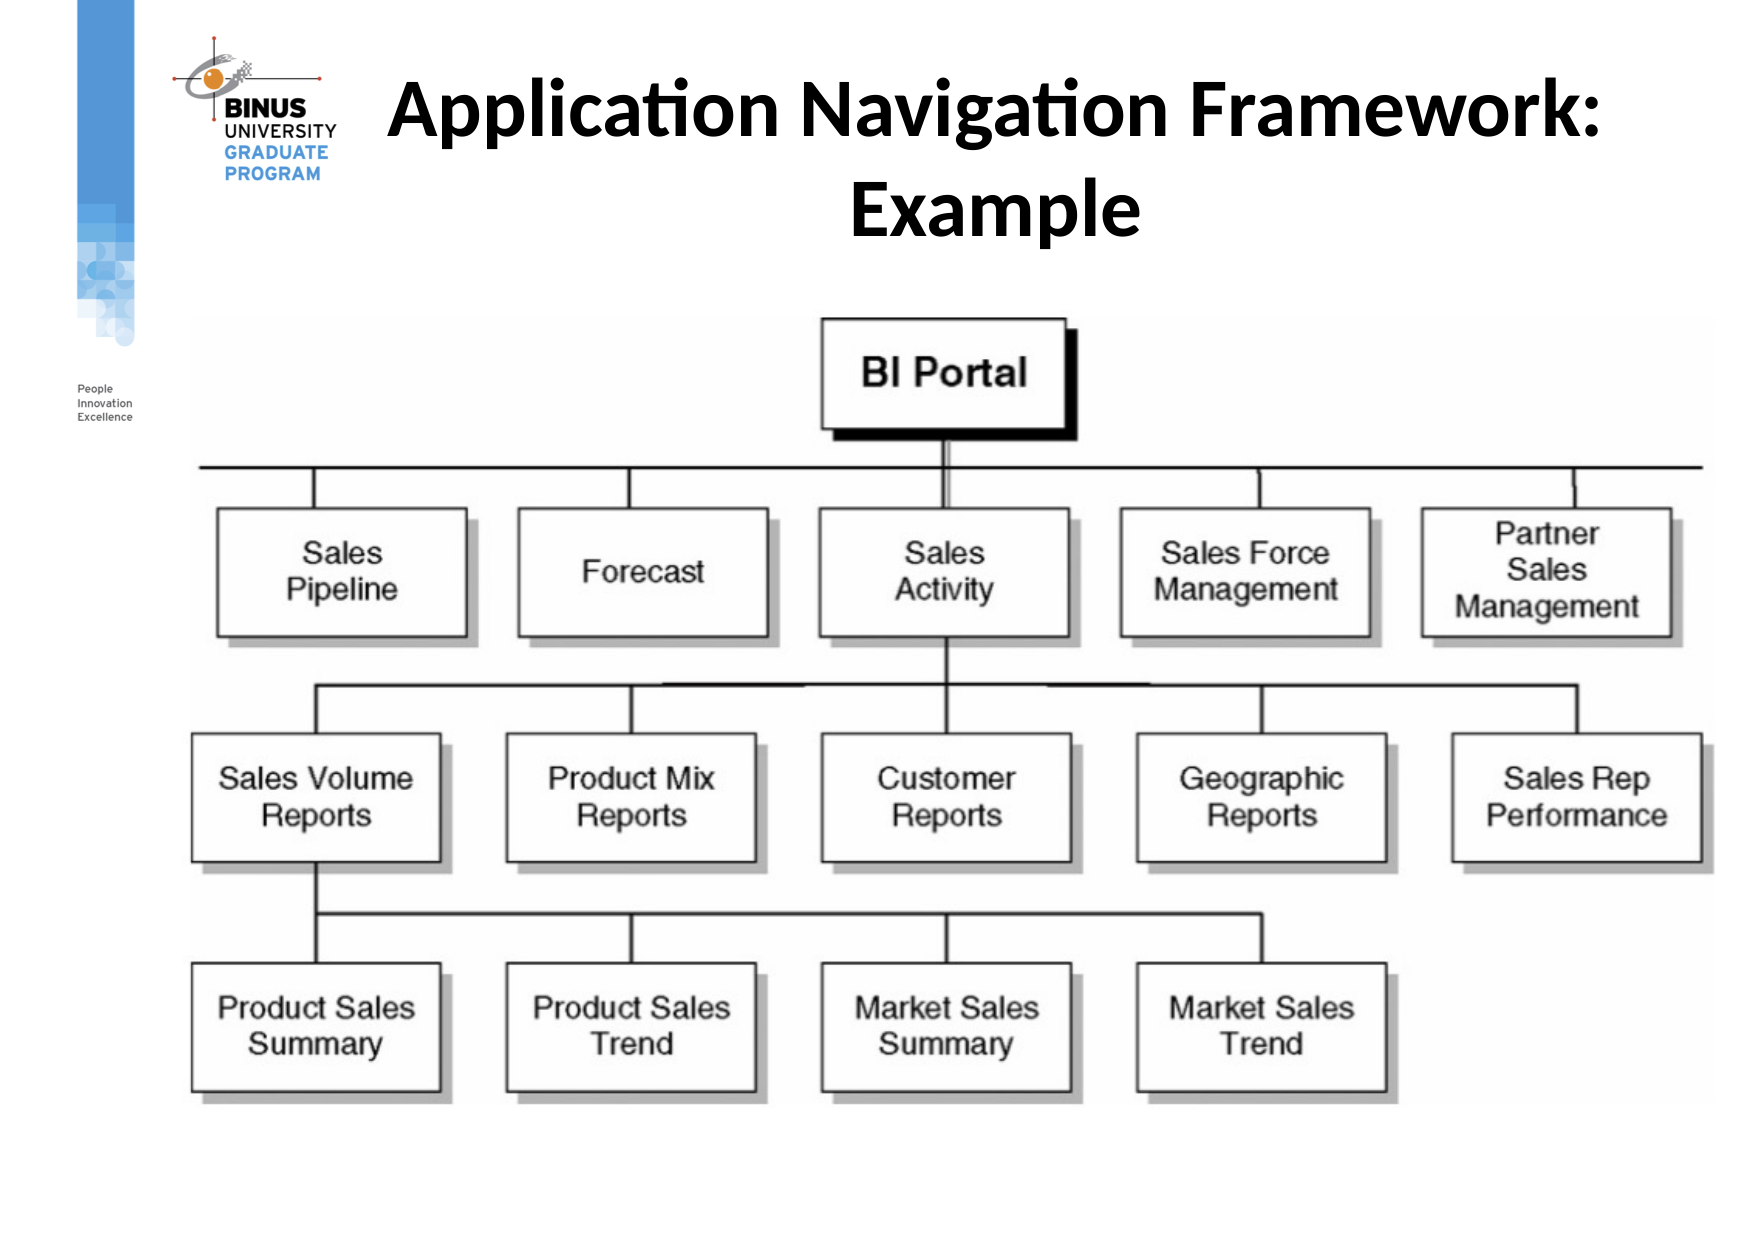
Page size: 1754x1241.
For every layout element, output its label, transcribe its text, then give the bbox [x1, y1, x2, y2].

title Application Navigation Framework: Example [326, 49, 1666, 257]
picture [0, 0, 1754, 1241]
